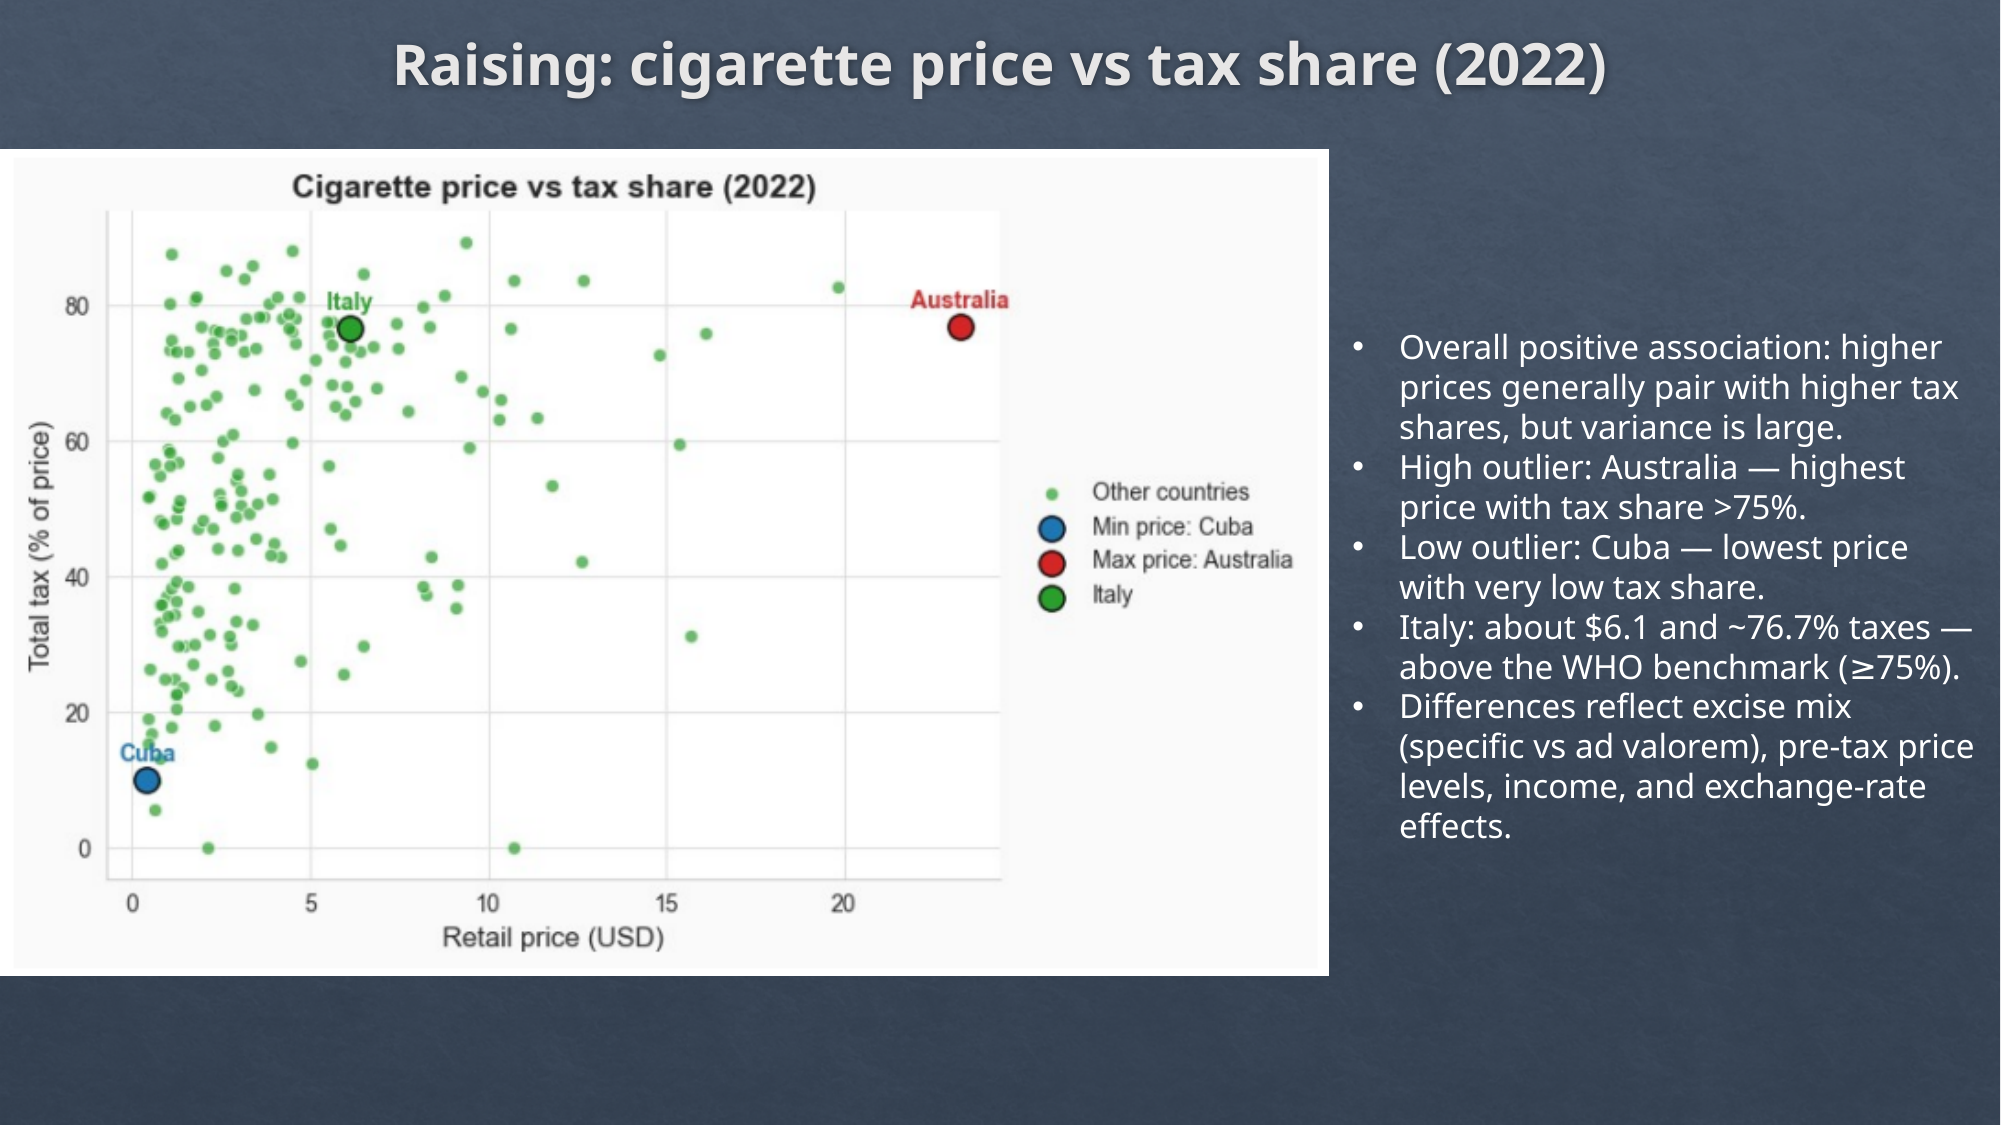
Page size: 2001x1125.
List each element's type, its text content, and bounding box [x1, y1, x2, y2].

text_box Overall positive association: higher prices generally pair with higher tax shares, but variance is large. High outlier: Australia — highest price with tax share >75%. Low outlier: Cuba — lowest price with very low tax share. Italy: about $6.1 and ~76.7% taxes — above the WHO benchmark (≥75%). Differences reflect excise mix (specific vs ad valorem), pre-tax price levels, income, and exchange-rate effects. [1337, 318, 1997, 853]
title Raising: cigarette price vs tax share (2022) [0, 0, 2000, 125]
picture [0, 148, 1329, 976]
